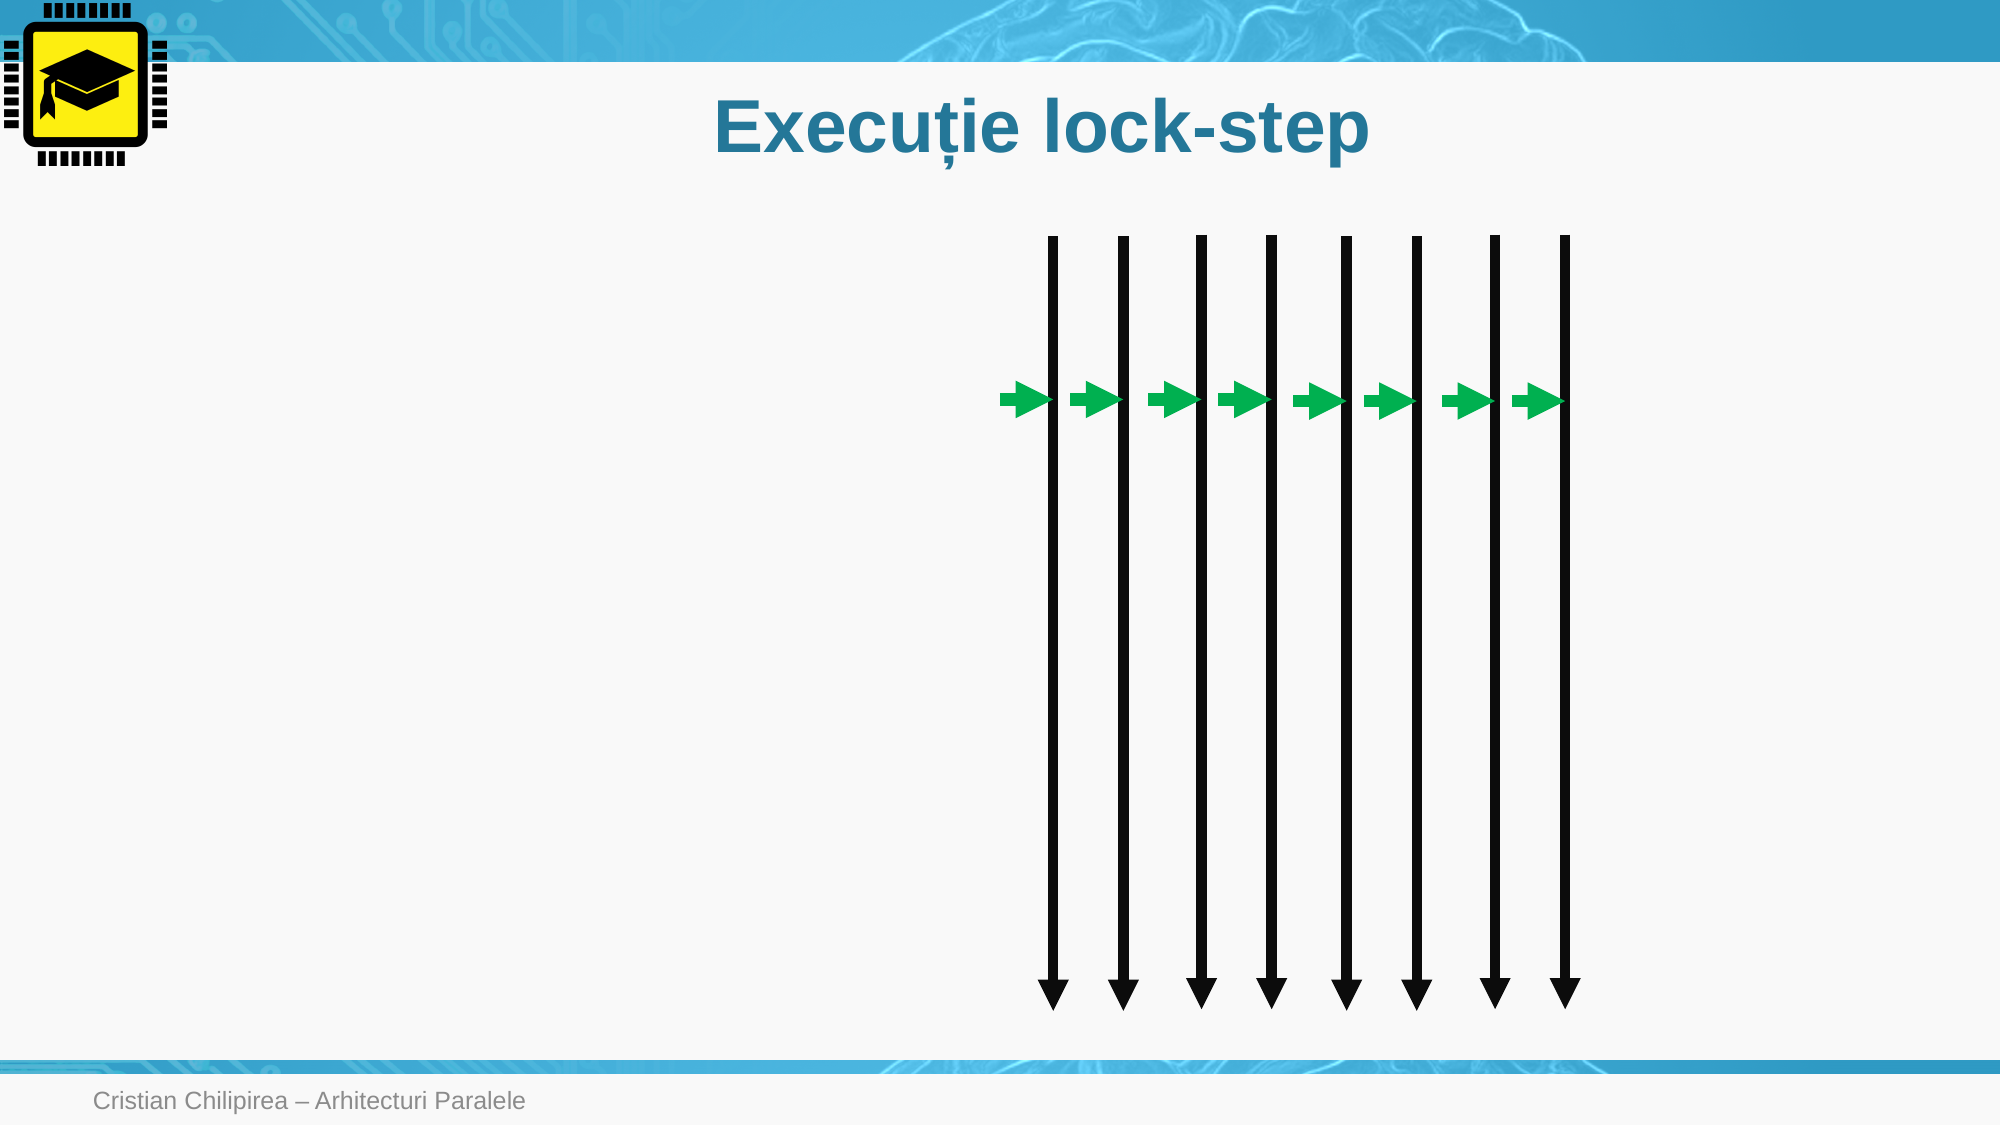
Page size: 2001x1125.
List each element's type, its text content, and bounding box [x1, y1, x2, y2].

footer Cristian Chilipirea – Arhitecturi Paralele [77, 1073, 1338, 1125]
picture [0, 0, 2000, 166]
picture [0, 1060, 2000, 1074]
title Execuție lock-step [170, 76, 1915, 180]
